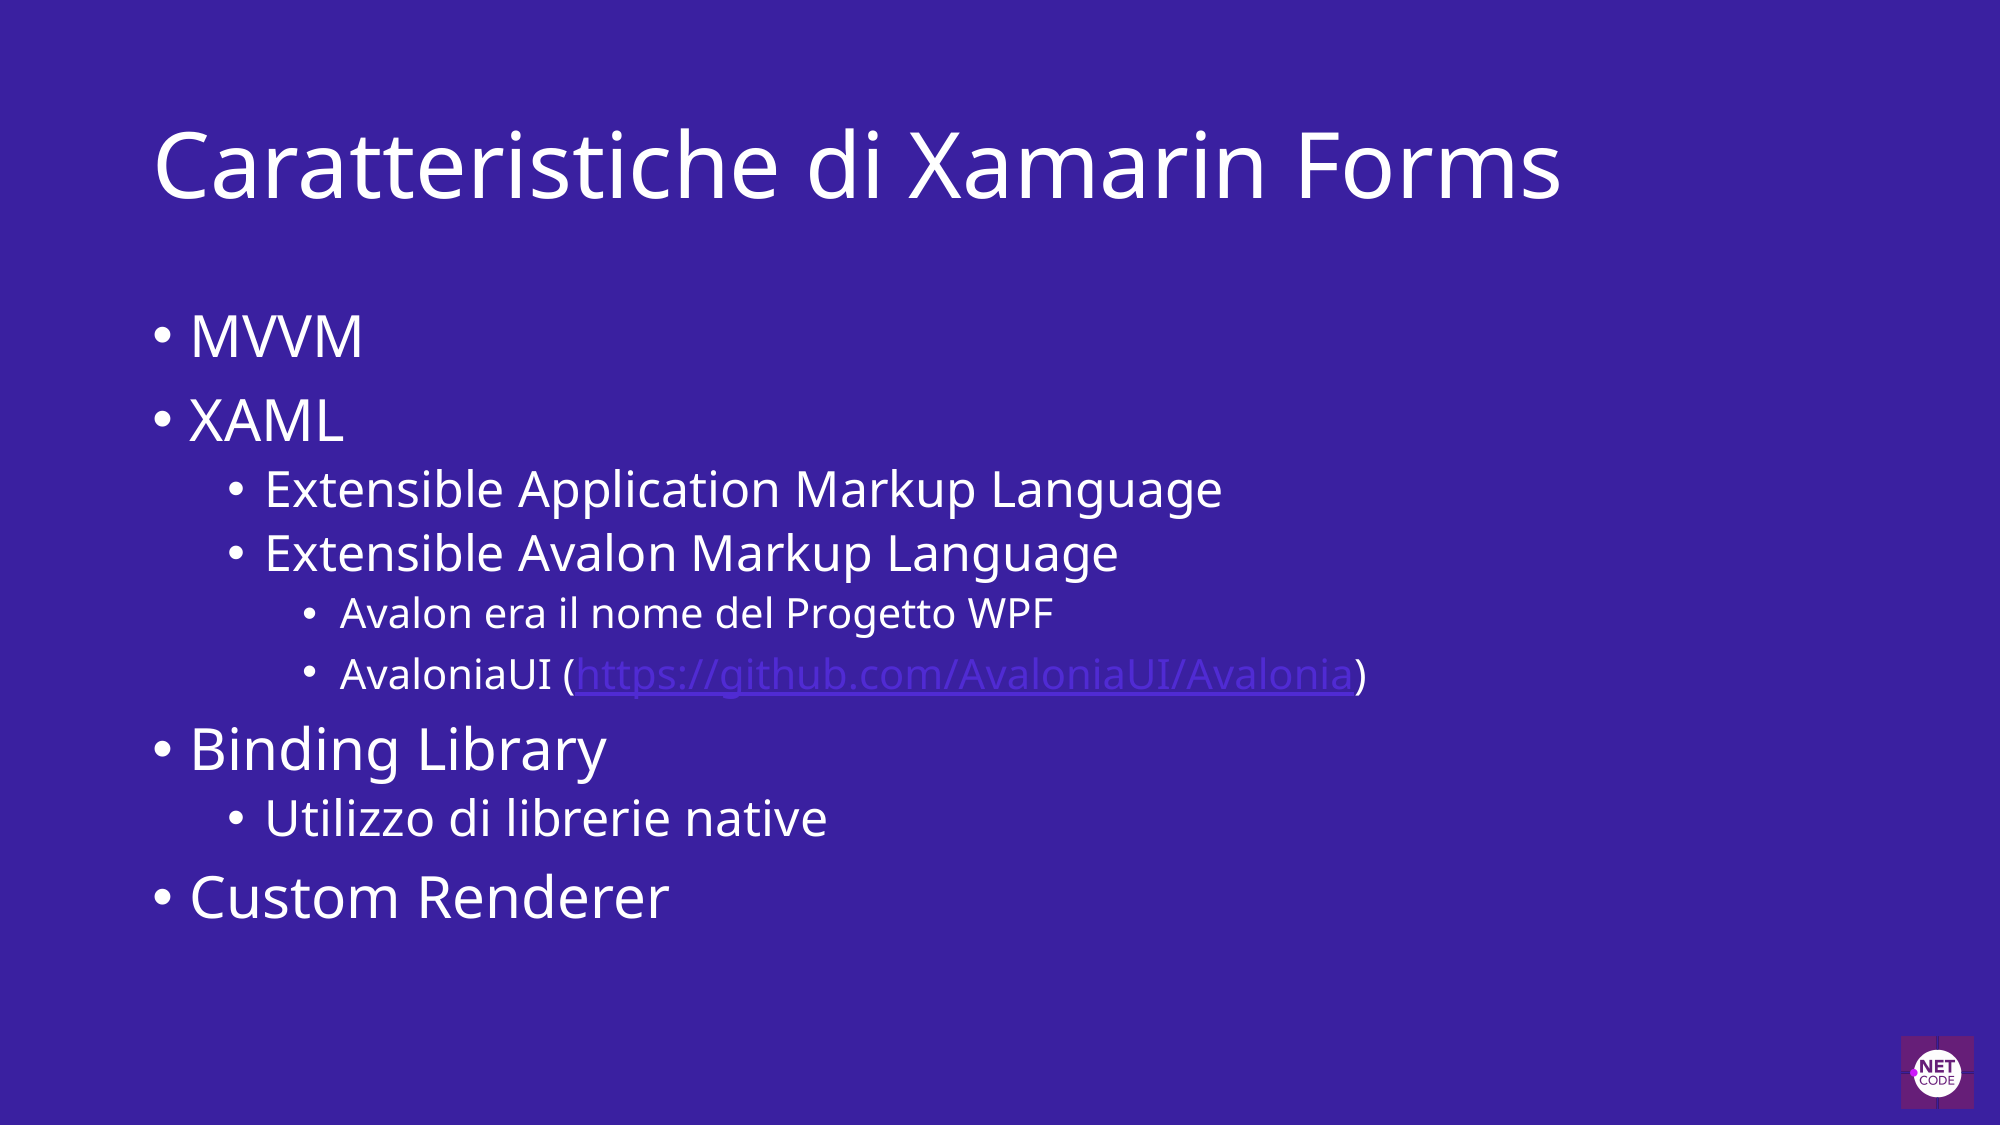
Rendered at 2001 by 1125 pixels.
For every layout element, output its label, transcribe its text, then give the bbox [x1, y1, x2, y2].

picture [1901, 1036, 1974, 1109]
list MVVM XAML Extensible Application Markup Language Extensible Avalon Markup Language Avalon era il nome del Progetto WPF AvaloniaUI (https://github.com/AvaloniaUI/Avalonia) Binding Library Utilizzo di librerie native Custom Renderer [137, 299, 1863, 1014]
title Caratteristiche di Xamarin Forms [137, 59, 1863, 278]
